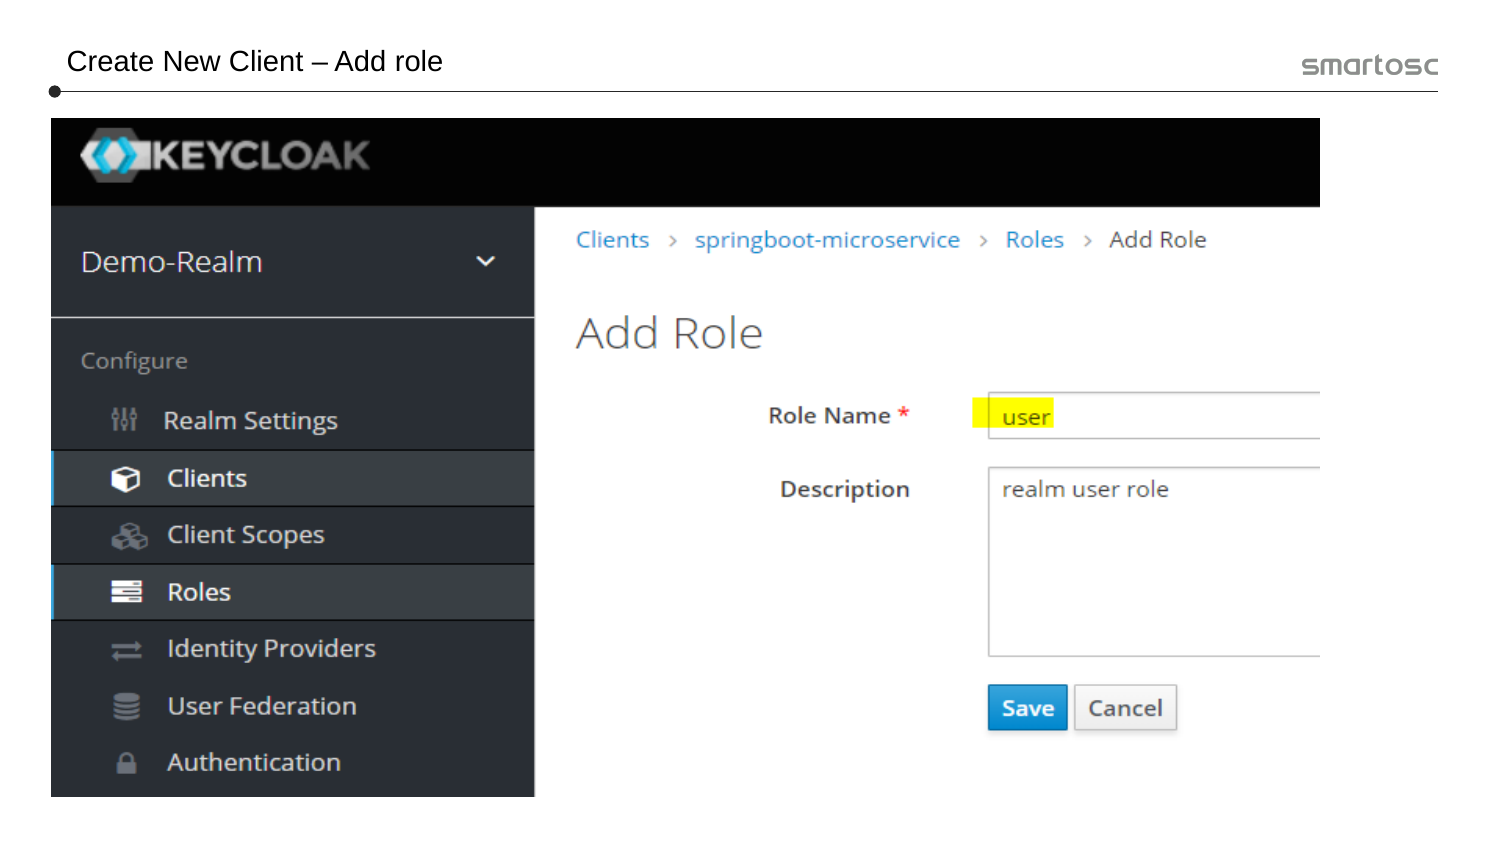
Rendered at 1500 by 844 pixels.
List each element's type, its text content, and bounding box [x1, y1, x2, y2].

picture [1302, 54, 1438, 75]
text_box Create New Client – Add role [51, 0, 459, 85]
picture [51, 118, 1320, 798]
